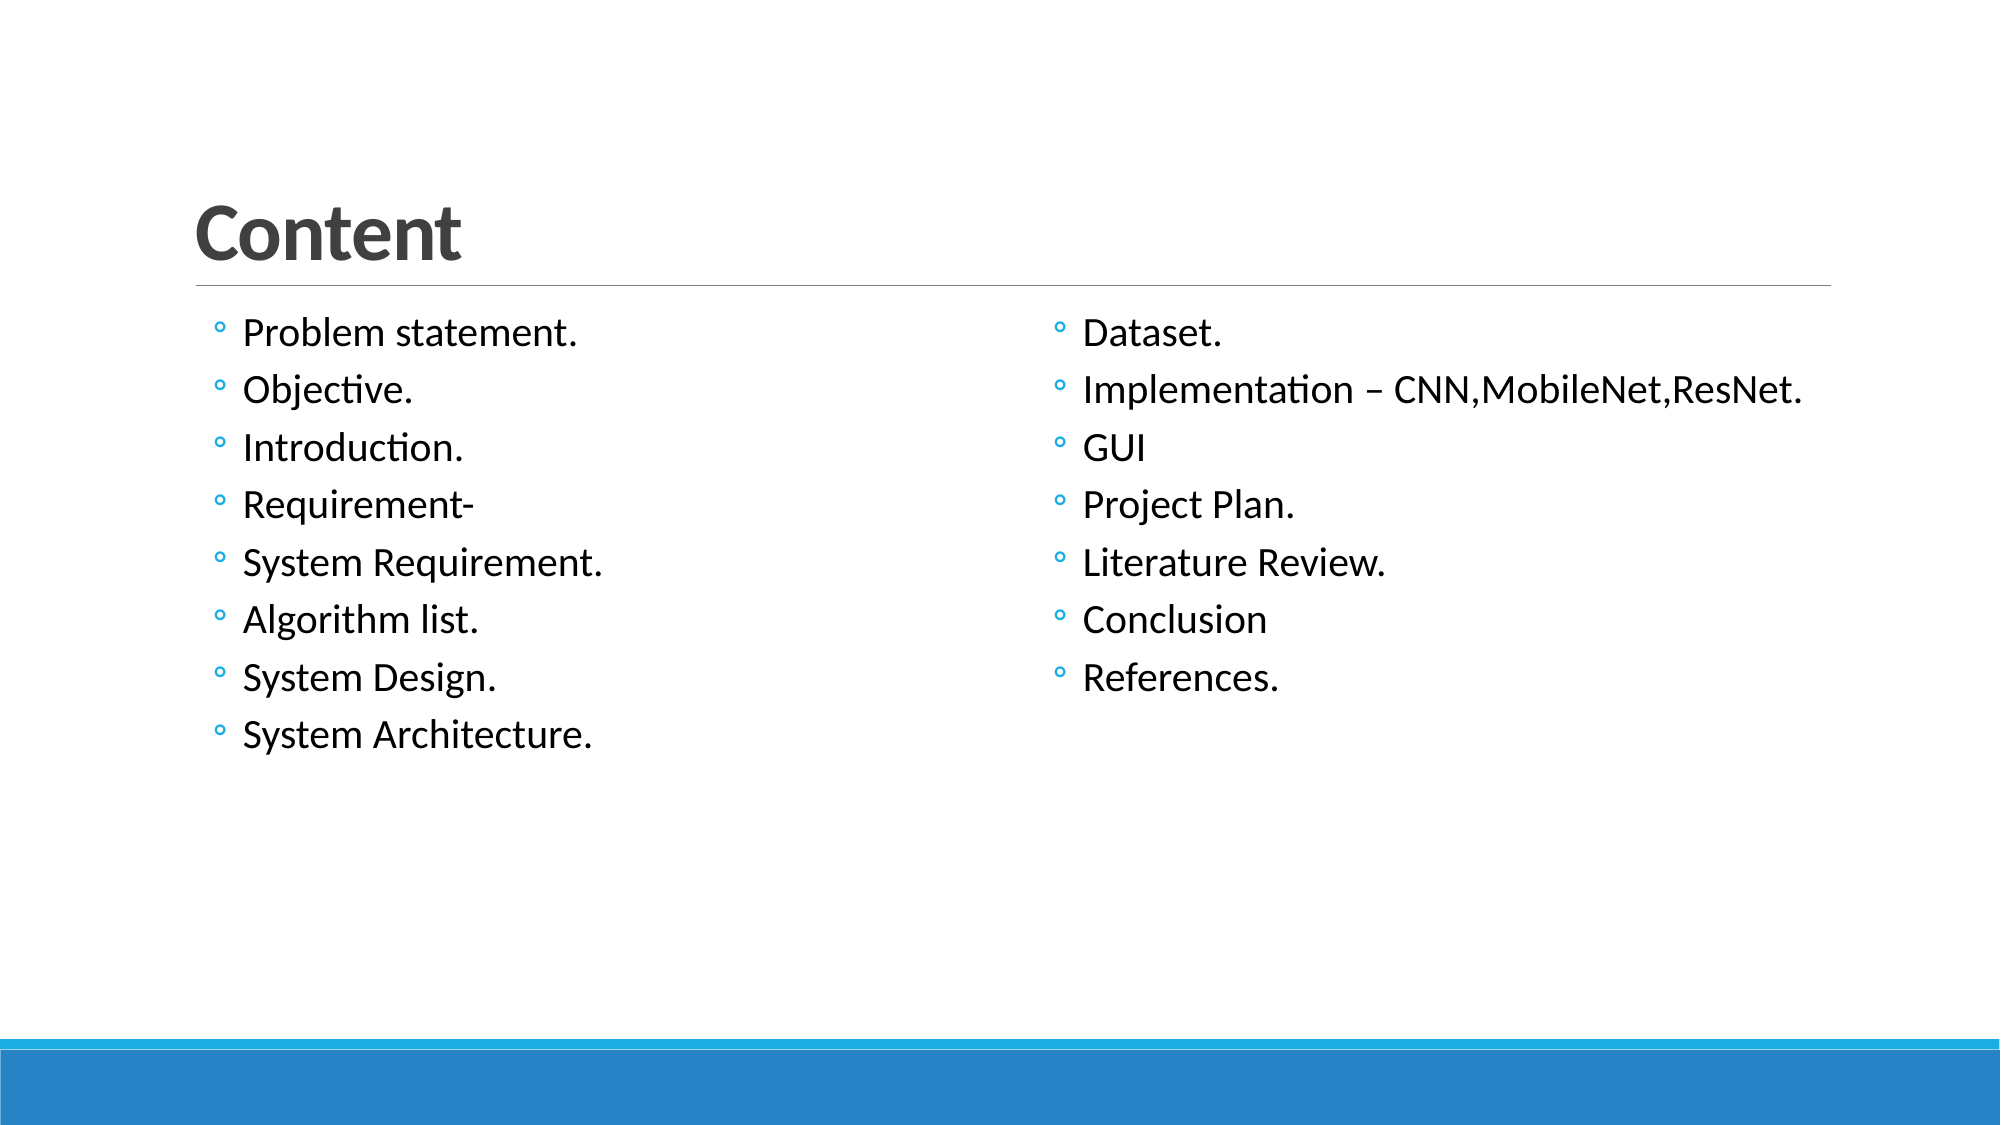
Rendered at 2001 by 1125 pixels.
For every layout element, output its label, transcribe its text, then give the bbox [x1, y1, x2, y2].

list Dataset. Implementation – CNN,MobileNet,ResNet. GUI Project Plan. Literature Review. Conclusion References. [1020, 302, 1830, 963]
list Problem statement. Objective. Introduction. Requirement- System Requirement. Algorithm list. System Design. System Architecture. [180, 302, 990, 963]
title Content [180, 47, 1830, 285]
